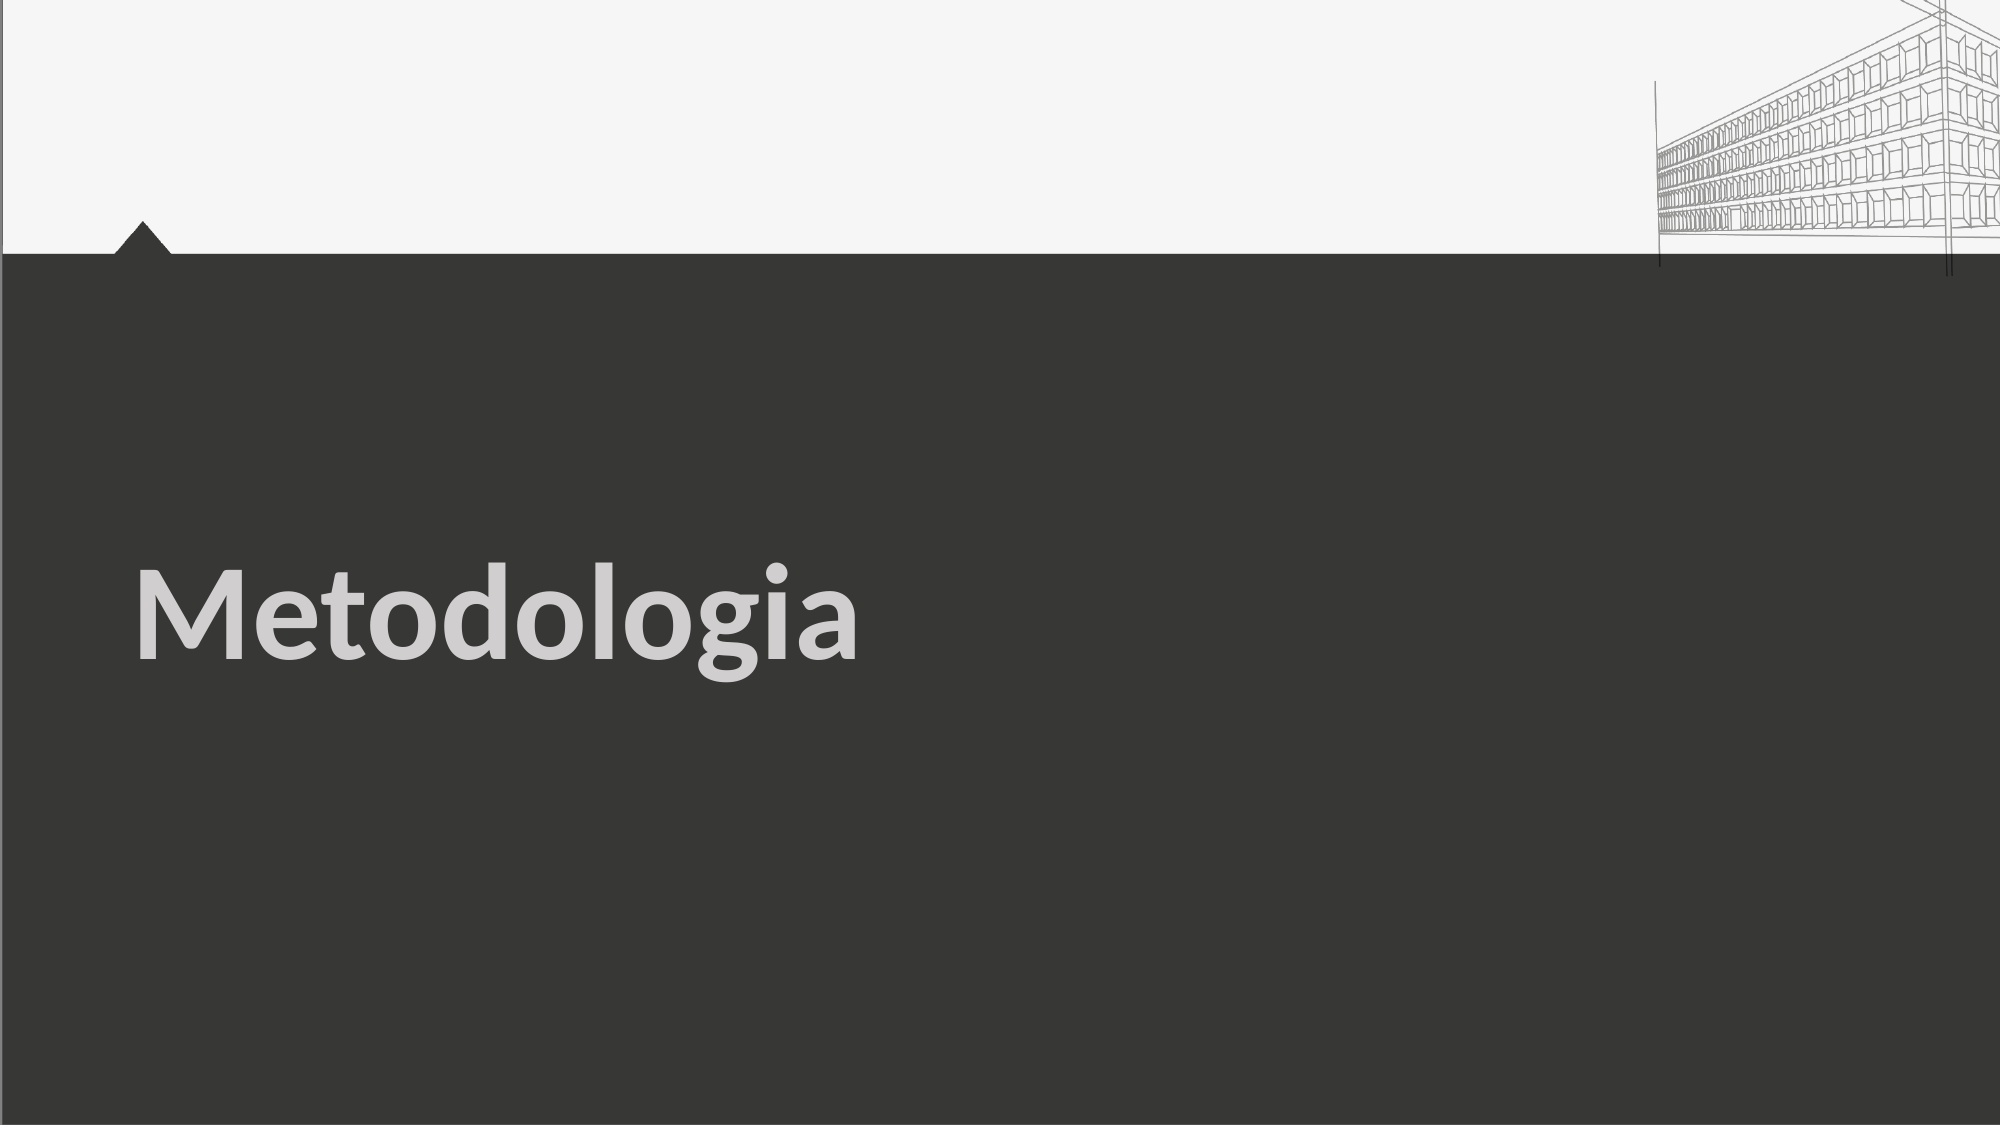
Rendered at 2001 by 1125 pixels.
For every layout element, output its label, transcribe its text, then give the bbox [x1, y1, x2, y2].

picture [0, 0, 2000, 1125]
text_box Metodologia [117, 533, 1730, 834]
